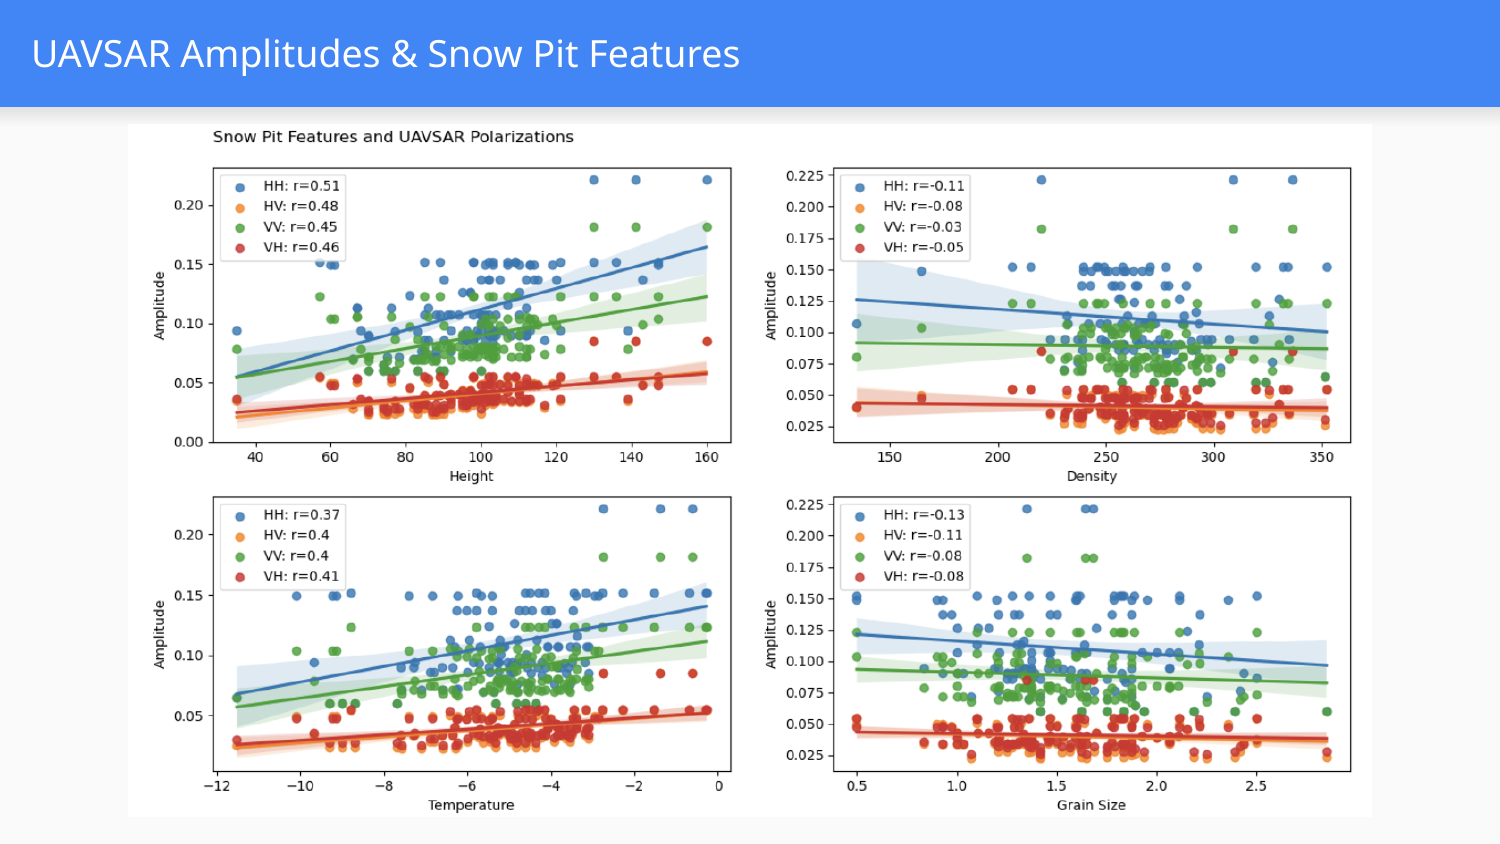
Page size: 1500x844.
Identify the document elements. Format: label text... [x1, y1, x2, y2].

picture [128, 124, 1372, 817]
title UAVSAR Amplitudes & Snow Pit Features [16, 2, 1464, 102]
